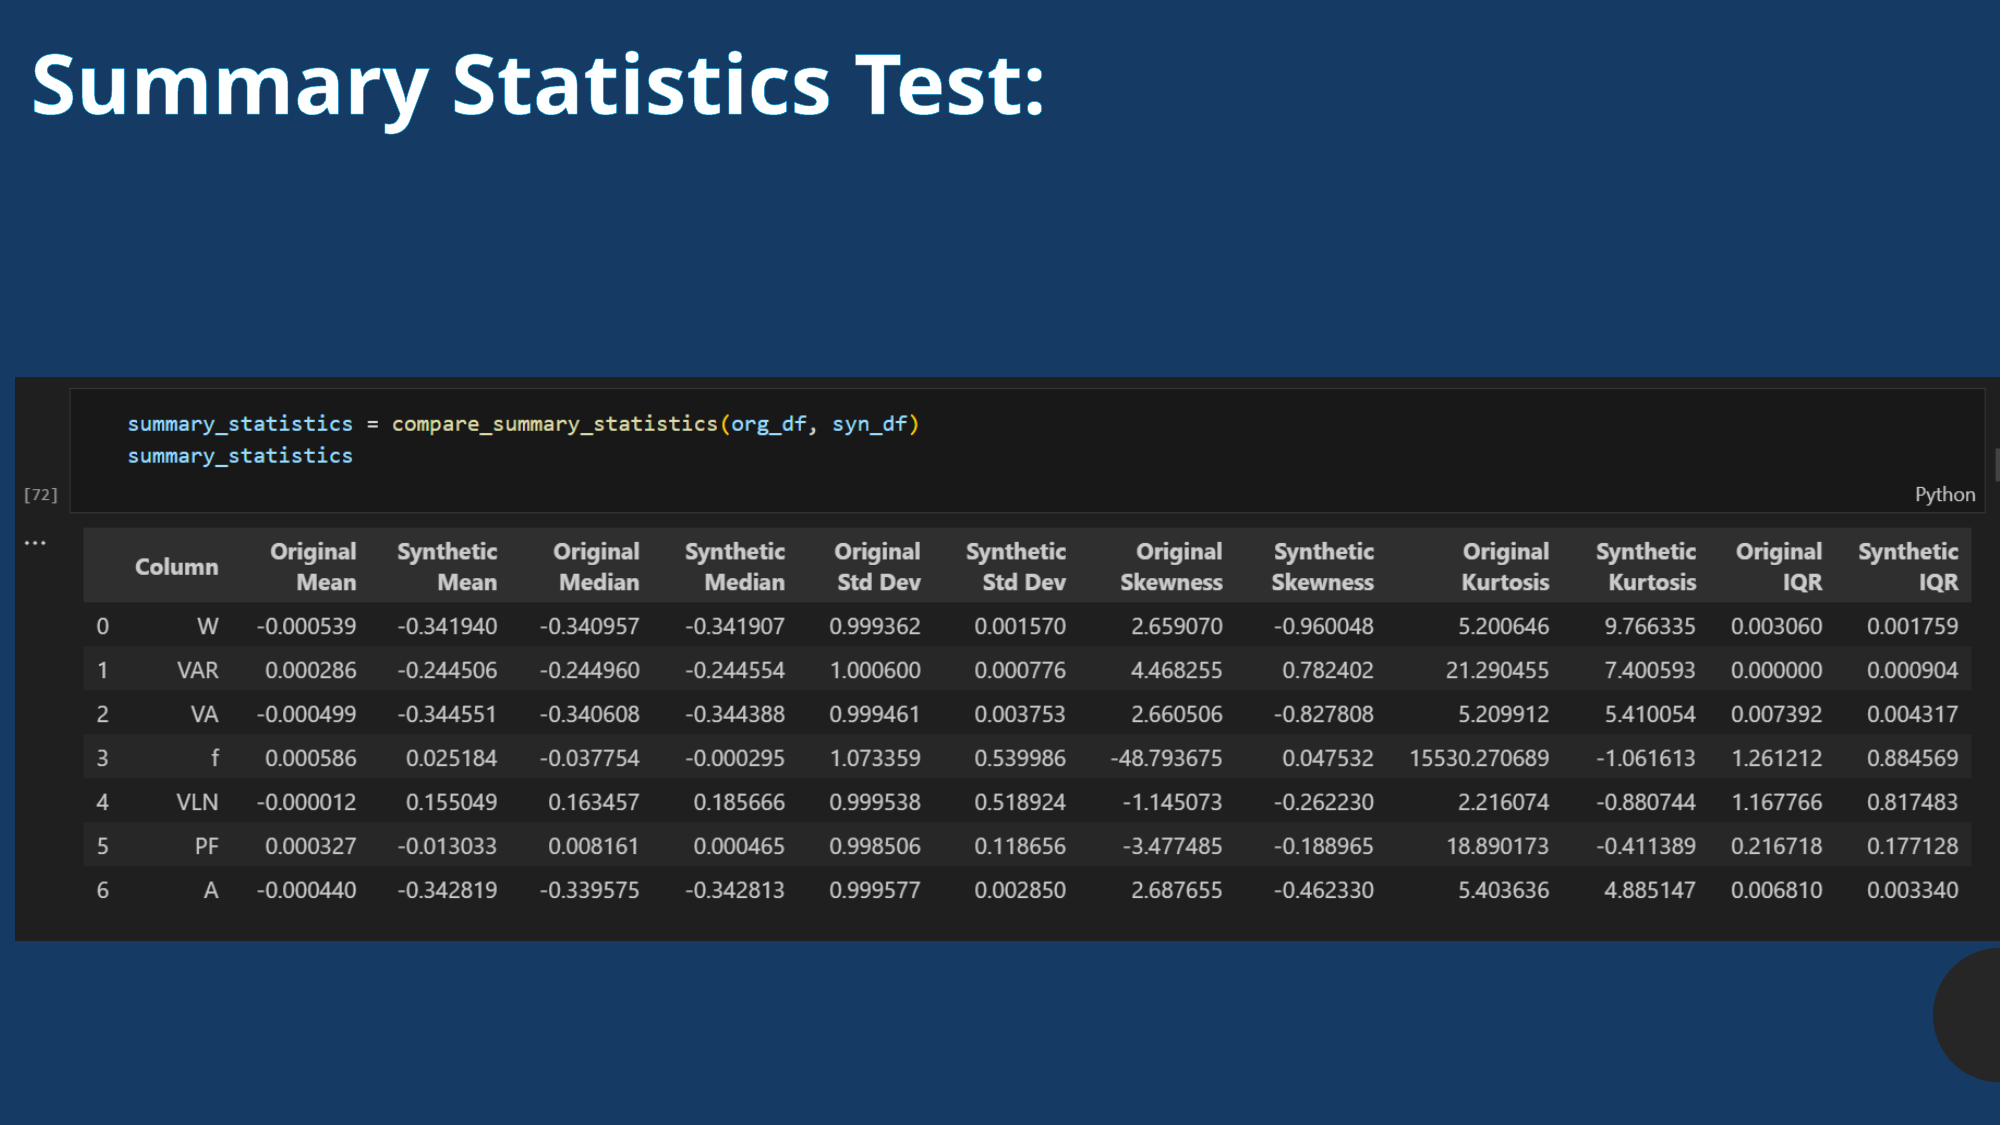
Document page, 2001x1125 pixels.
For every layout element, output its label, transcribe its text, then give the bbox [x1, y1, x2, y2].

text_box Summary Statistics Test: [15, 23, 1657, 139]
picture [15, 377, 2000, 941]
